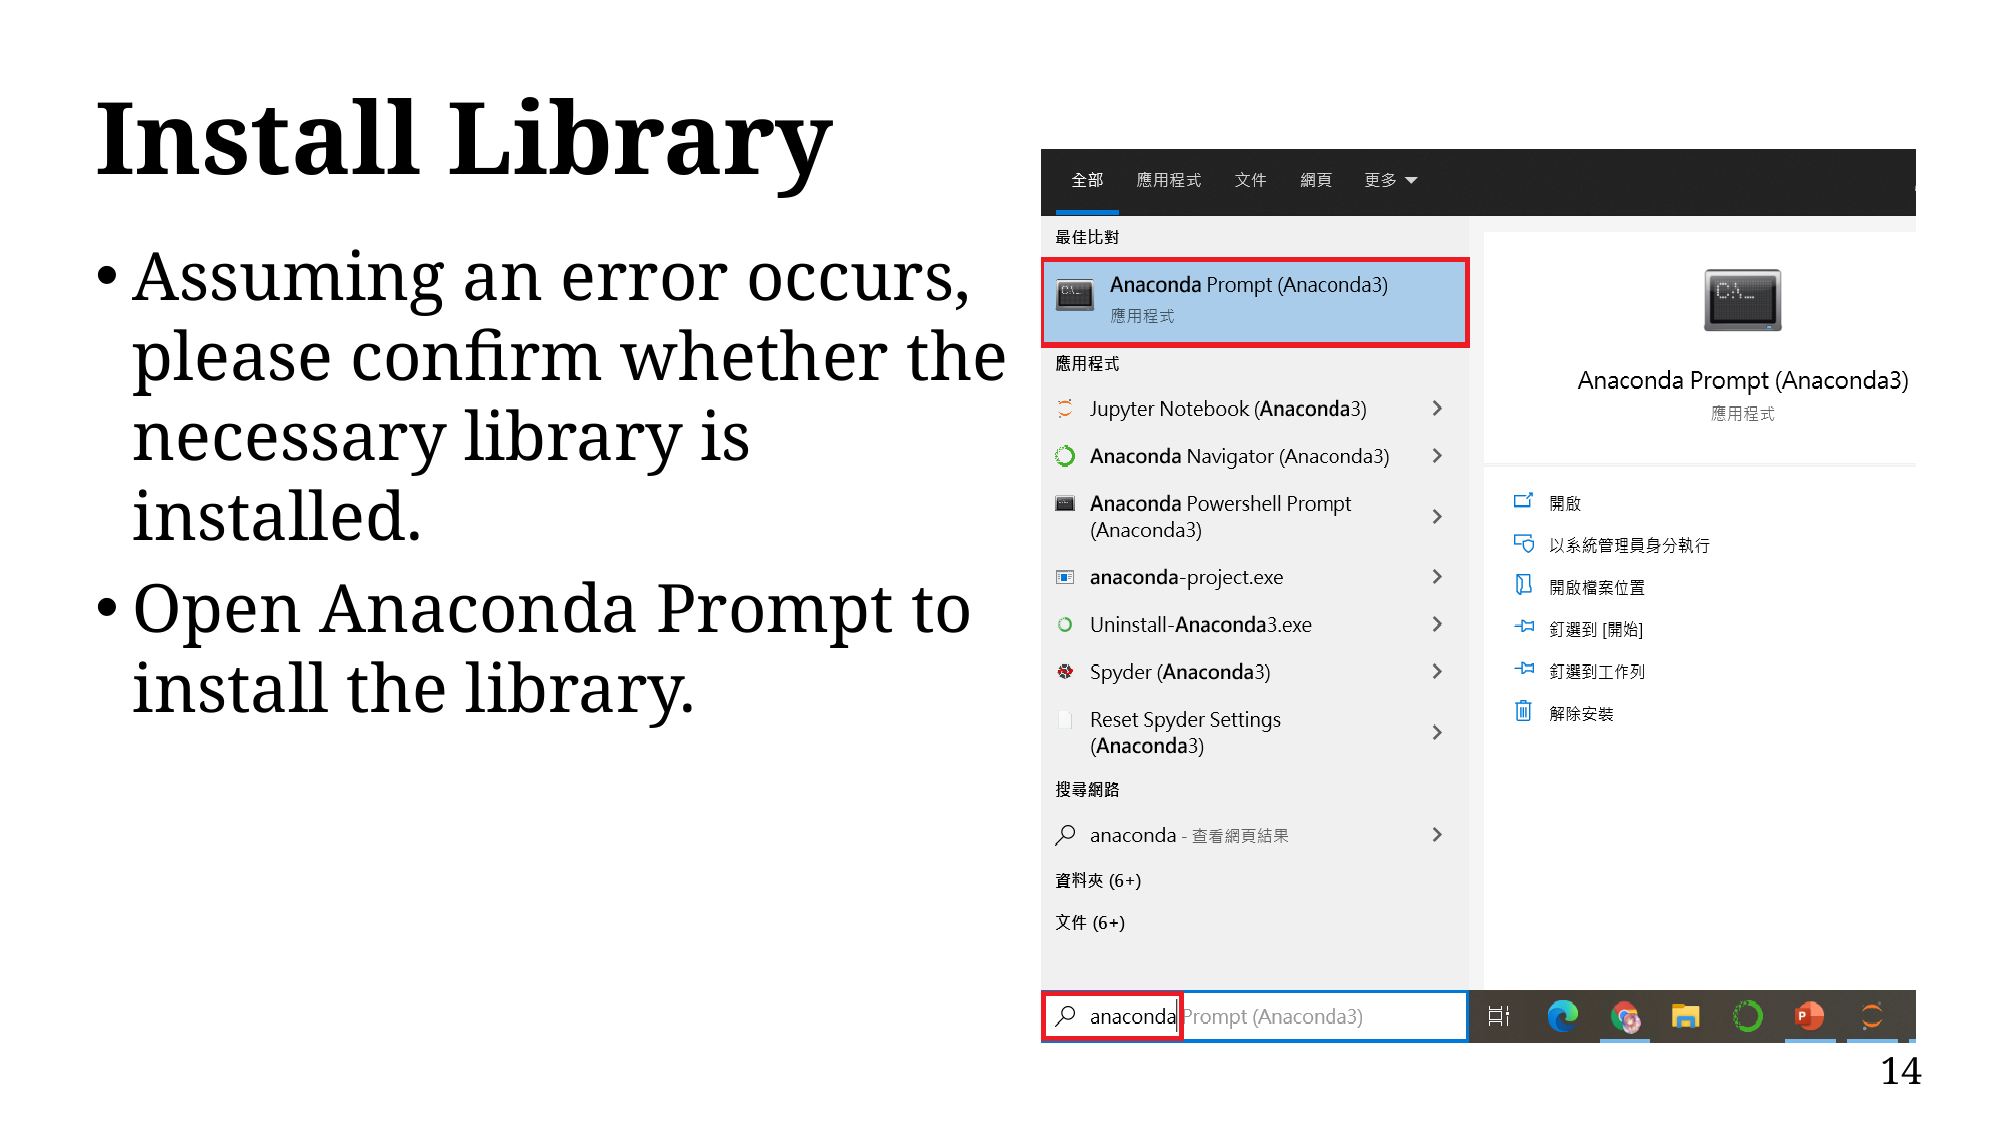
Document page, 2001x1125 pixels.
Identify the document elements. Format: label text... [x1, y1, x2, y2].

slide_number 14 [1487, 1042, 1938, 1103]
title Install Library [80, 59, 1920, 225]
list Assuming an error occurs, please confirm whether the necessary library is installed. Open Anaconda Prompt to install the library. [80, 226, 1041, 1000]
picture [1041, 149, 1916, 1043]
